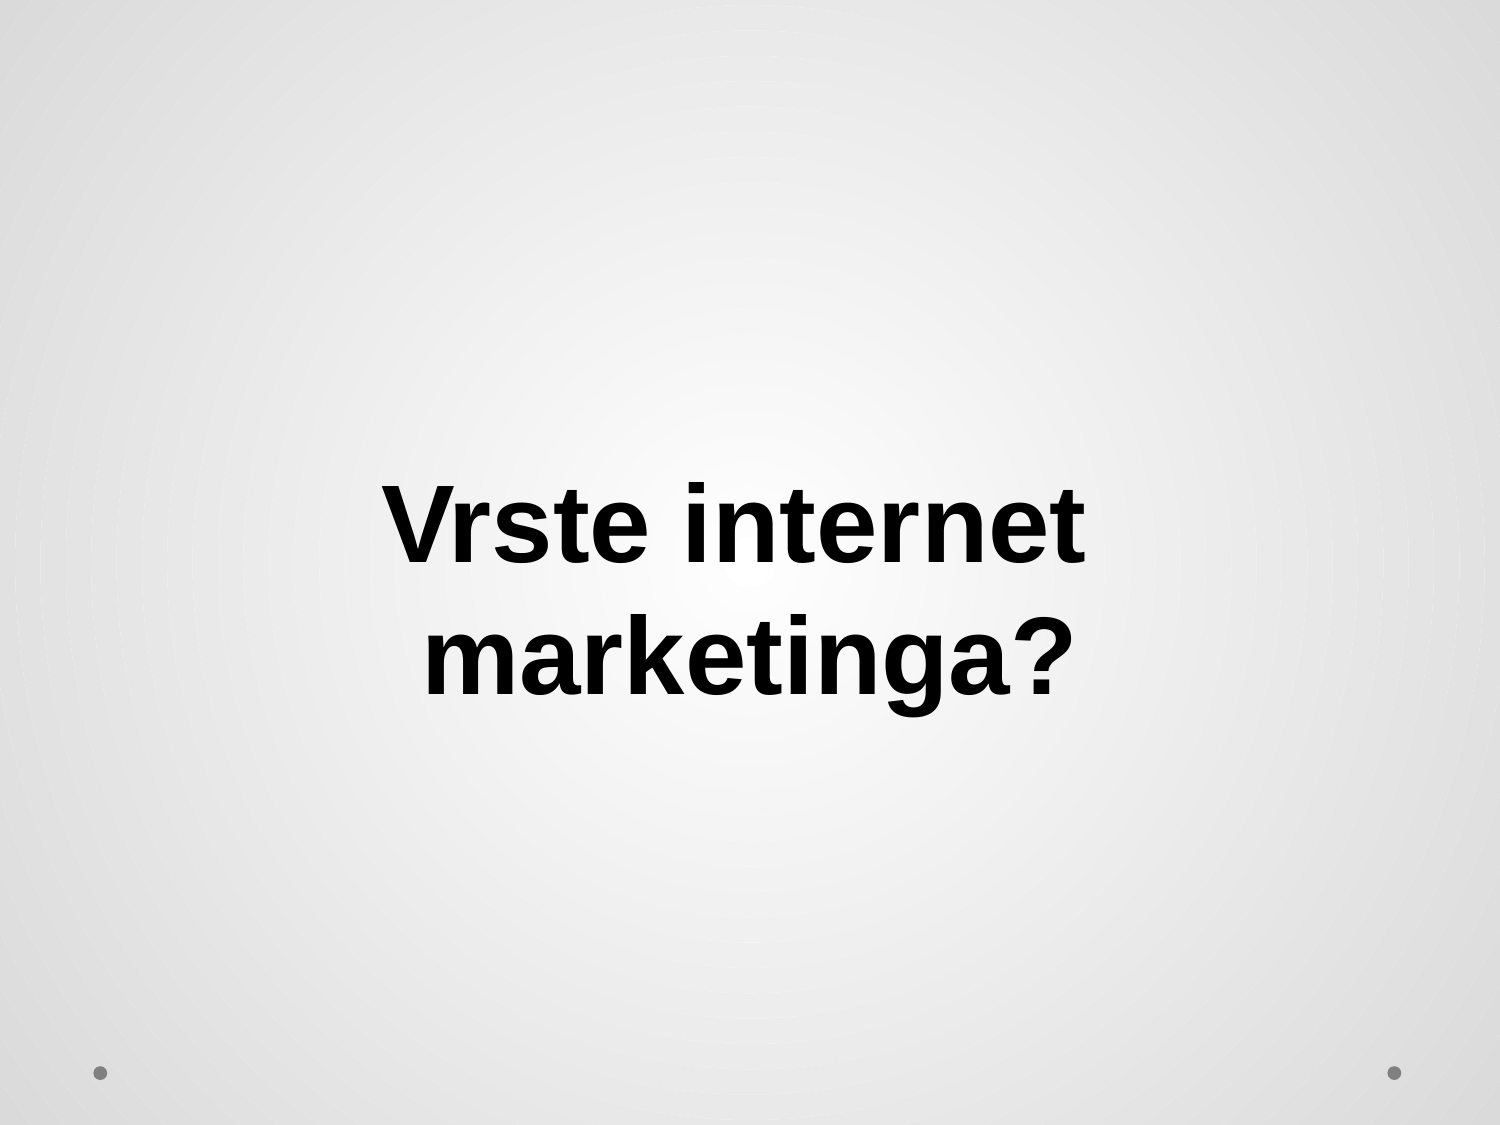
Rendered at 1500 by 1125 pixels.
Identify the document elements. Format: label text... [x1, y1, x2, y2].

text_box Vrste internet marketinga? [82, 444, 1418, 725]
